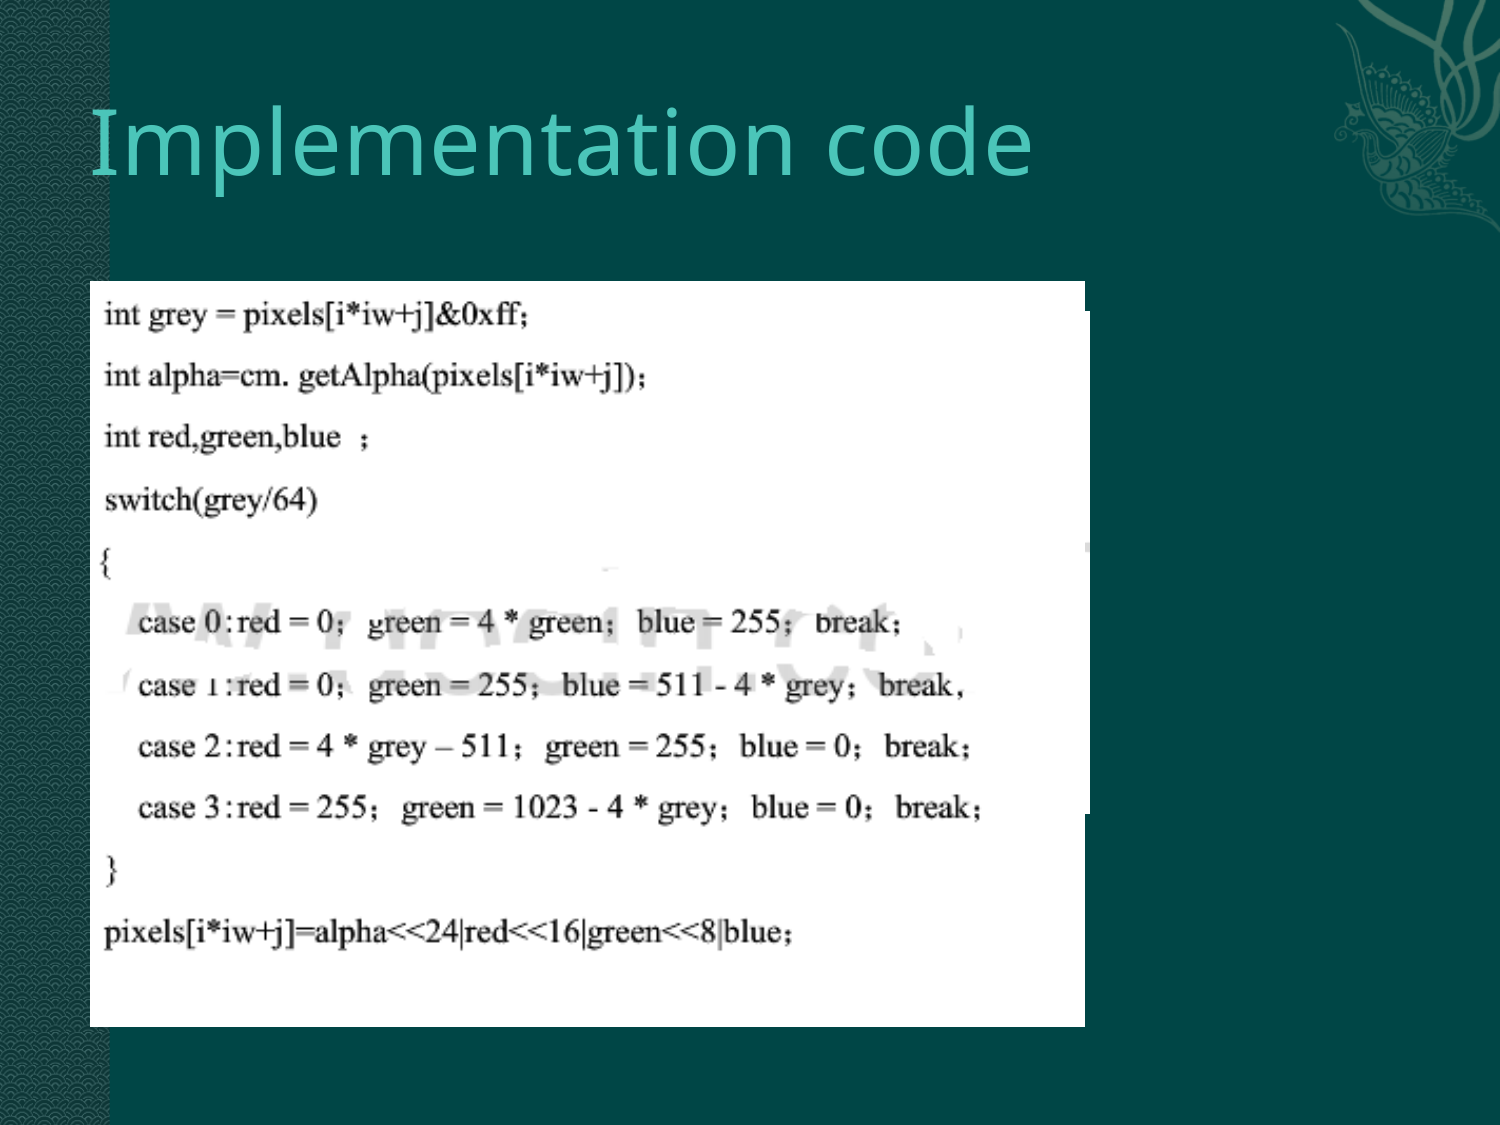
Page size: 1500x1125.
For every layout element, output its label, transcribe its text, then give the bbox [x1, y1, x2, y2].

picture [0, 0, 1090, 1125]
title Implementation code [75, 45, 1351, 233]
